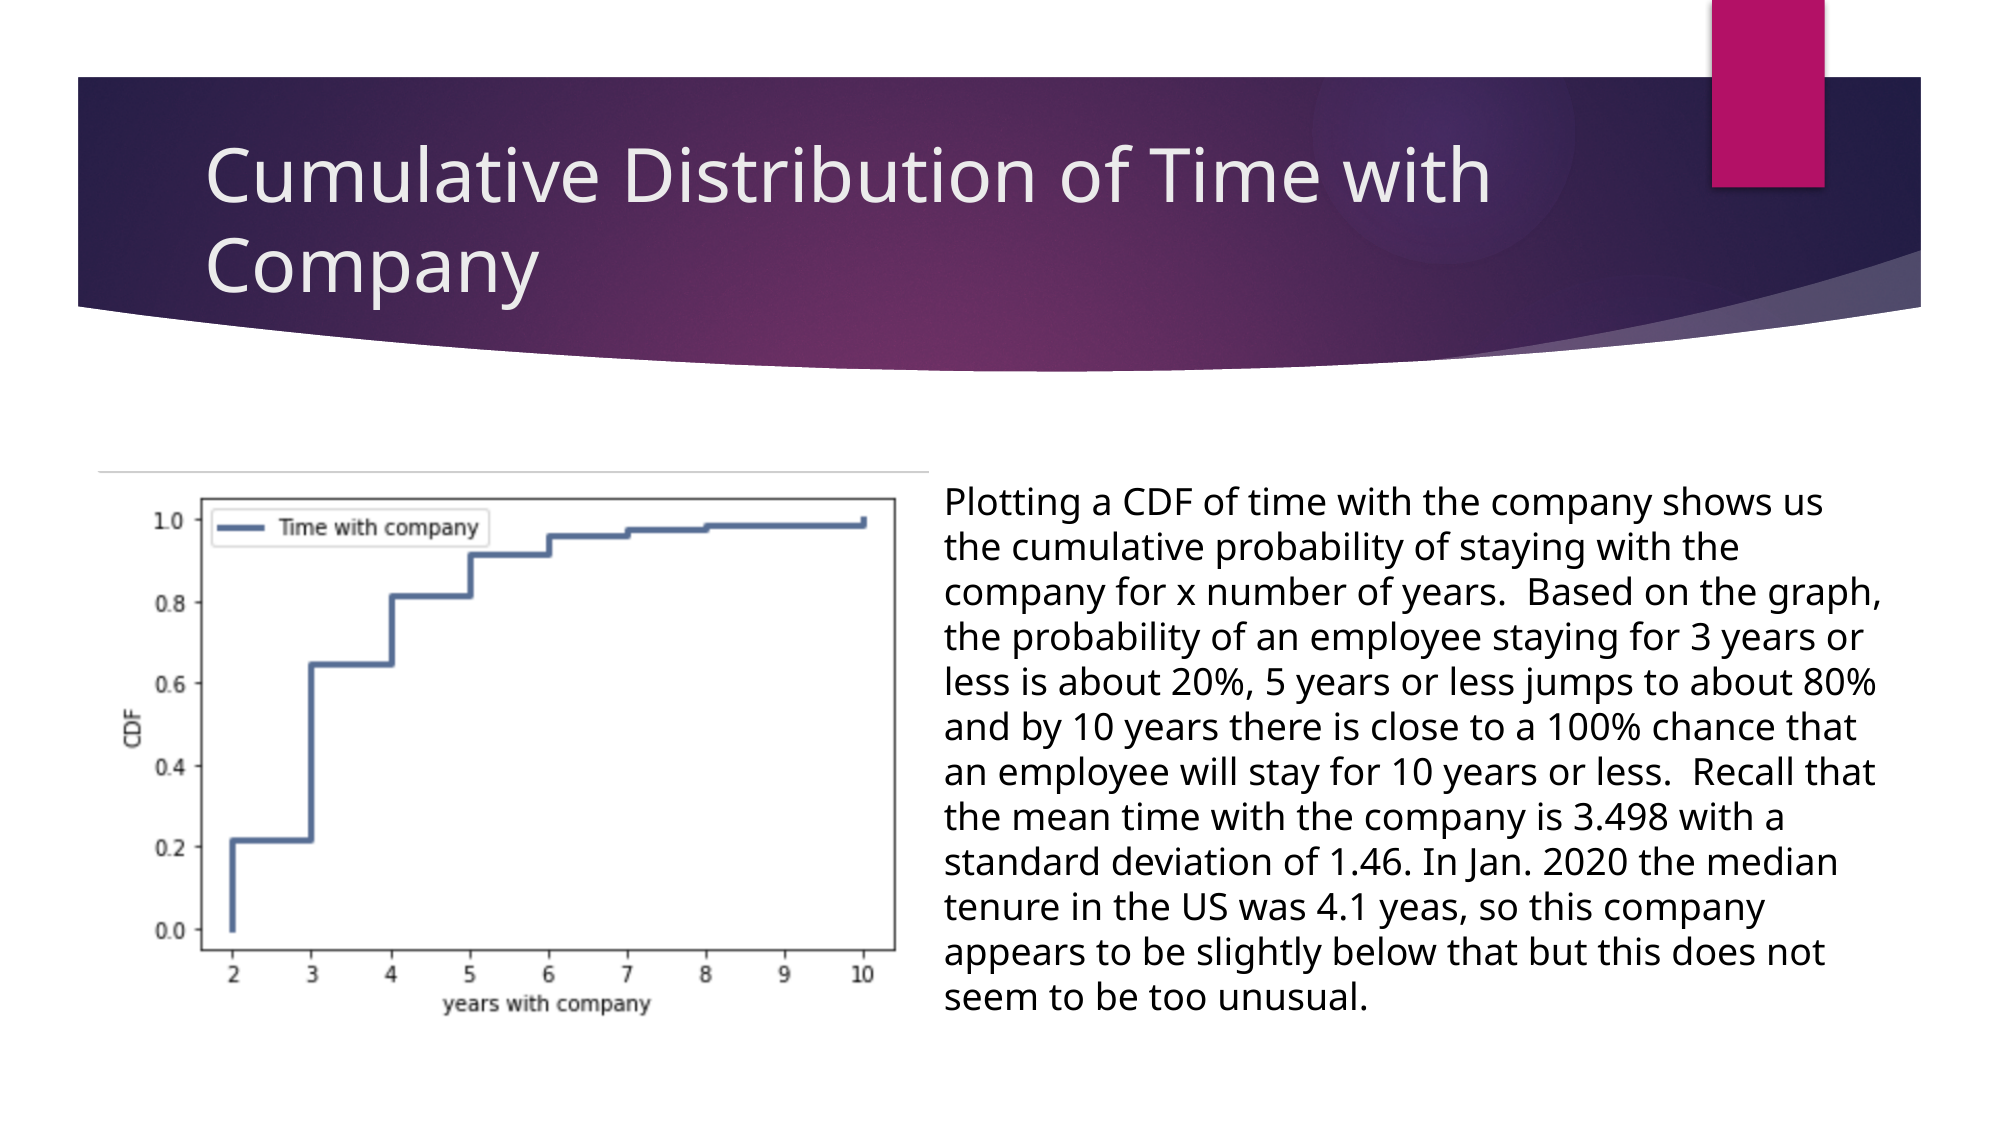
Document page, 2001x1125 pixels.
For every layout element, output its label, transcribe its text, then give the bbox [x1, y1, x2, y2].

text_box Plotting a CDF of time with the company shows us the cumulative probability of staying with the company for x number of years. Based on the graph, the probability of an employee staying for 3 years or less is about 20%, 5 years or less jumps to about 80% and by 10 years there is close to a 100% chance that an employee will stay for 10 years or less. Recall that the mean time with the company is 3.498 with a standard deviation of 1.46. In Jan. 2020 the median tenure in the US was 4.1 yeas, so this company appears to be slightly below that but this does not seem to be too unusual. [931, 471, 1903, 1026]
title Cumulative Distribution of Time with Company [189, 159, 1627, 276]
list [97, 470, 930, 1032]
